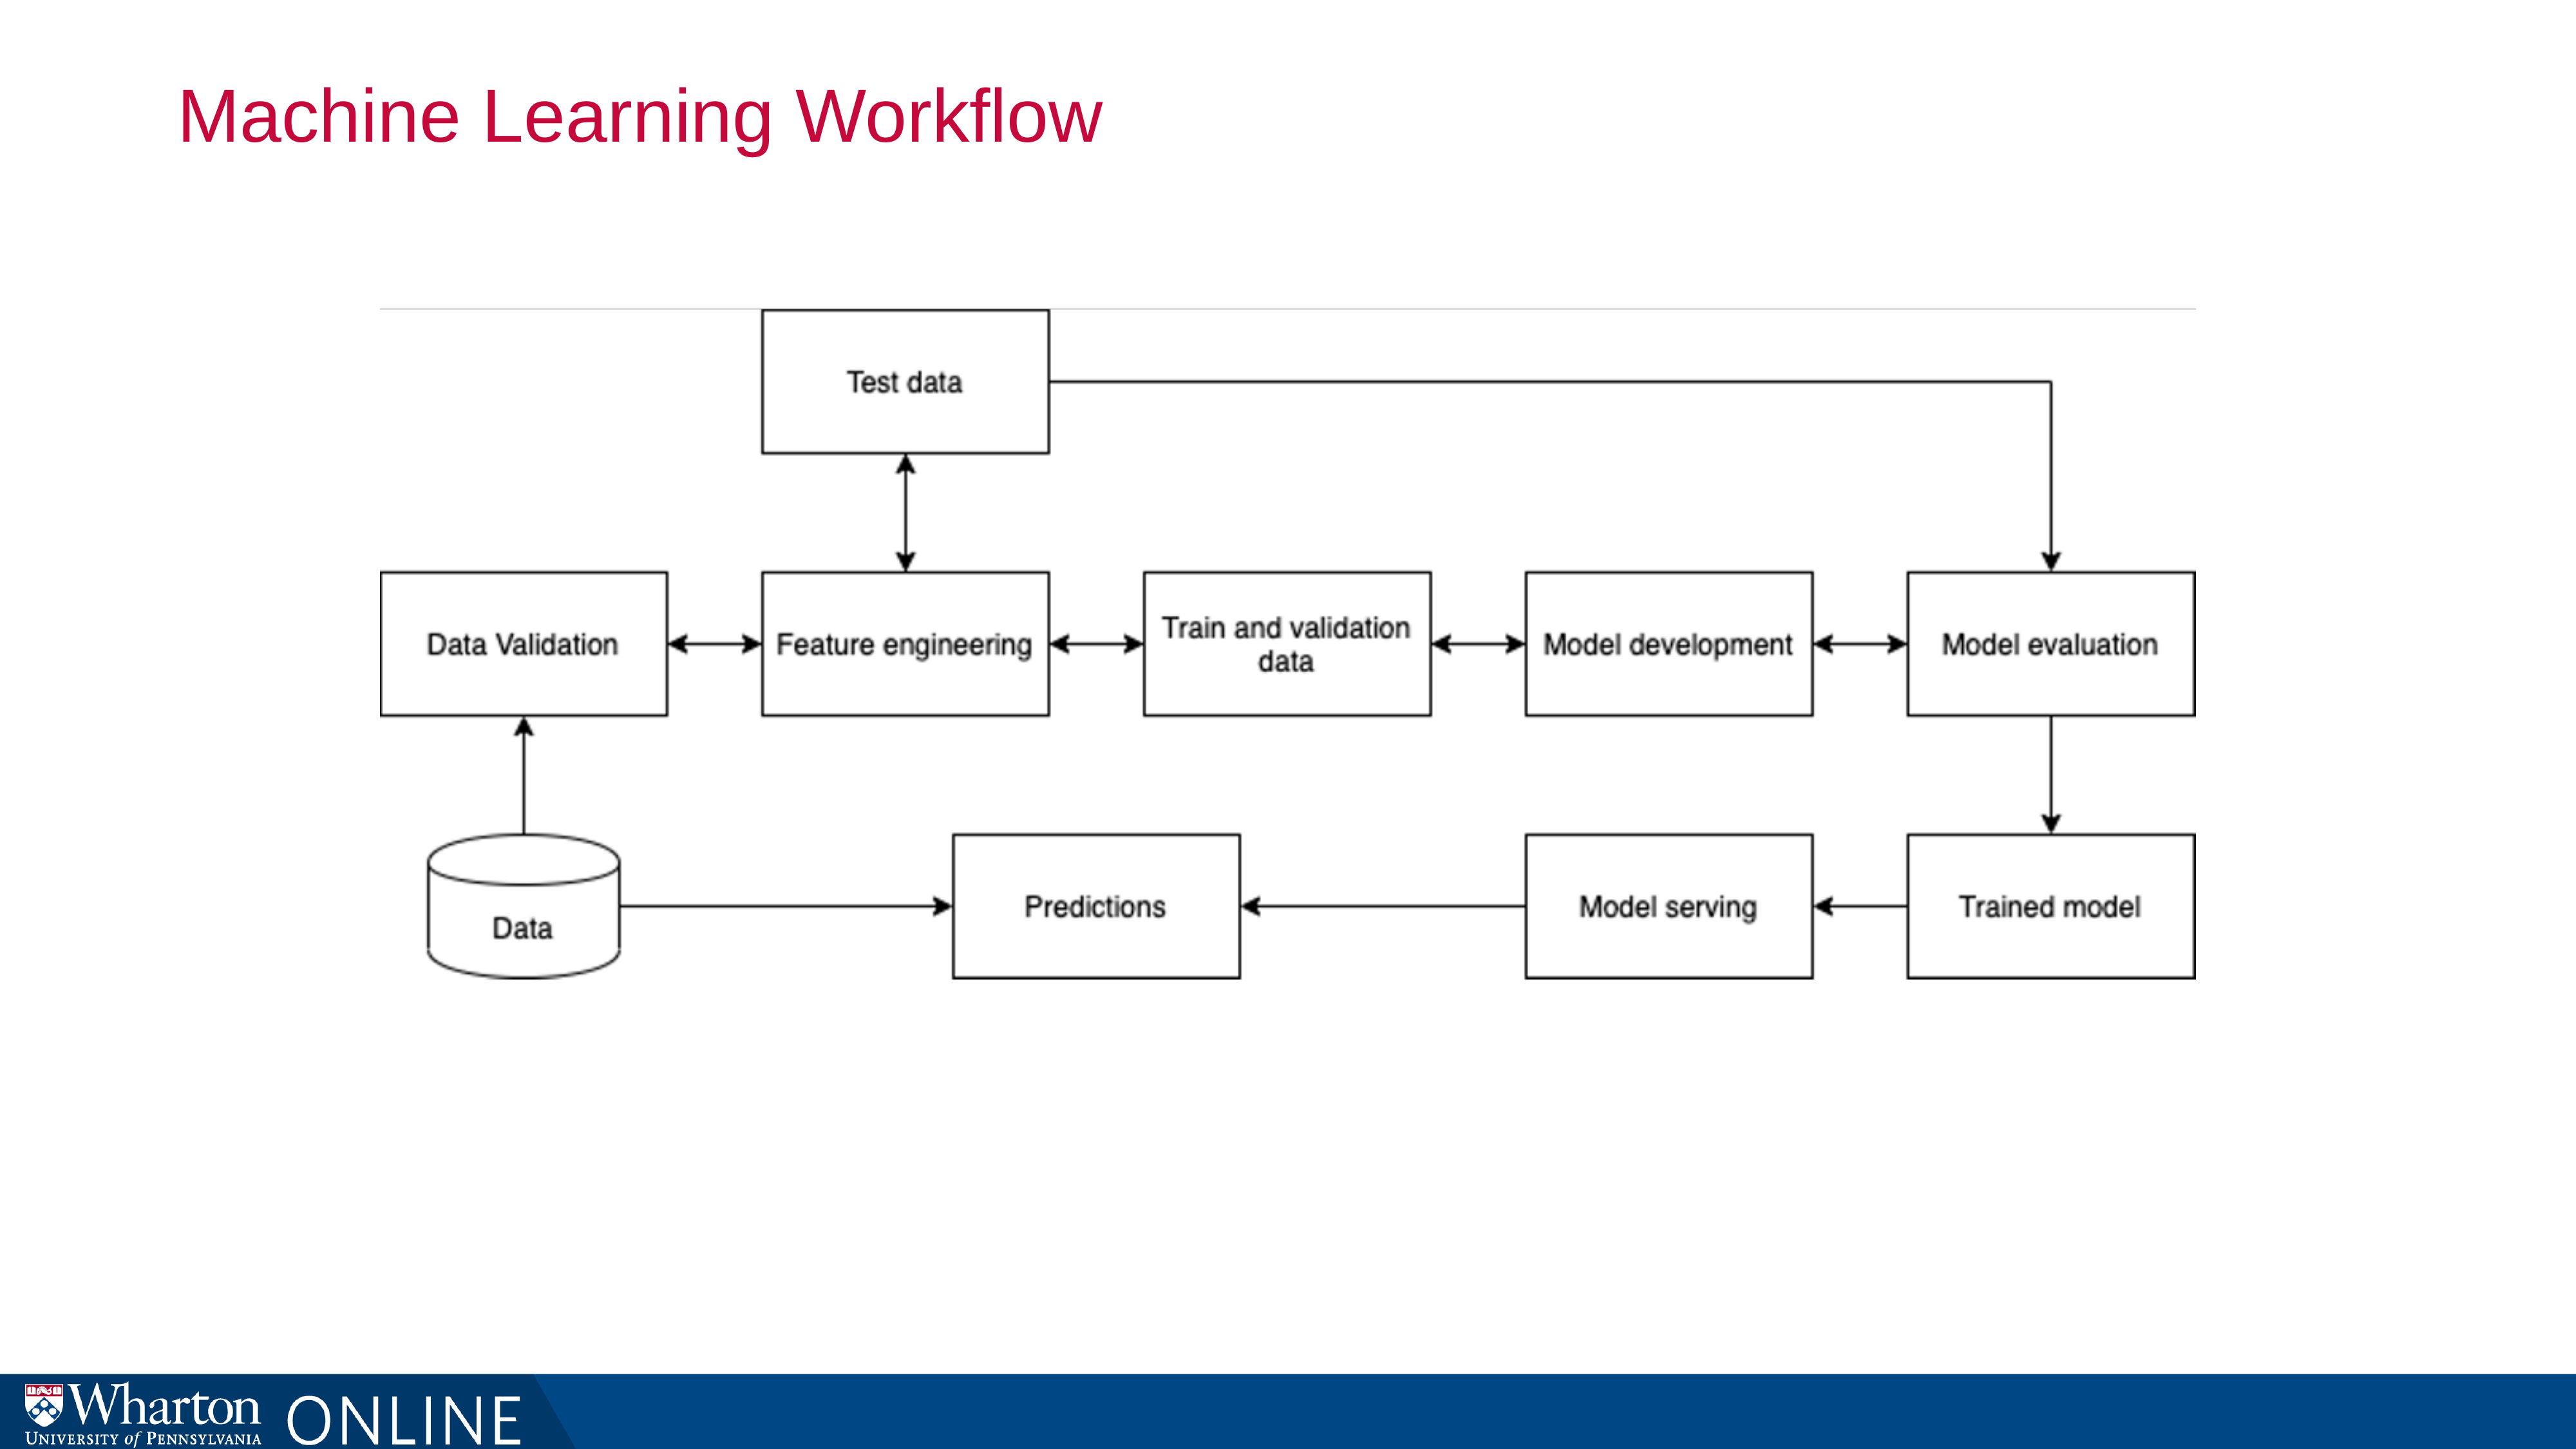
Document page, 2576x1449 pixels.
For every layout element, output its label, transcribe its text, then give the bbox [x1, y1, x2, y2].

picture [25, 1381, 520, 1448]
title Machine Learning Workflow [176, 77, 2400, 179]
picture [379, 308, 2196, 980]
